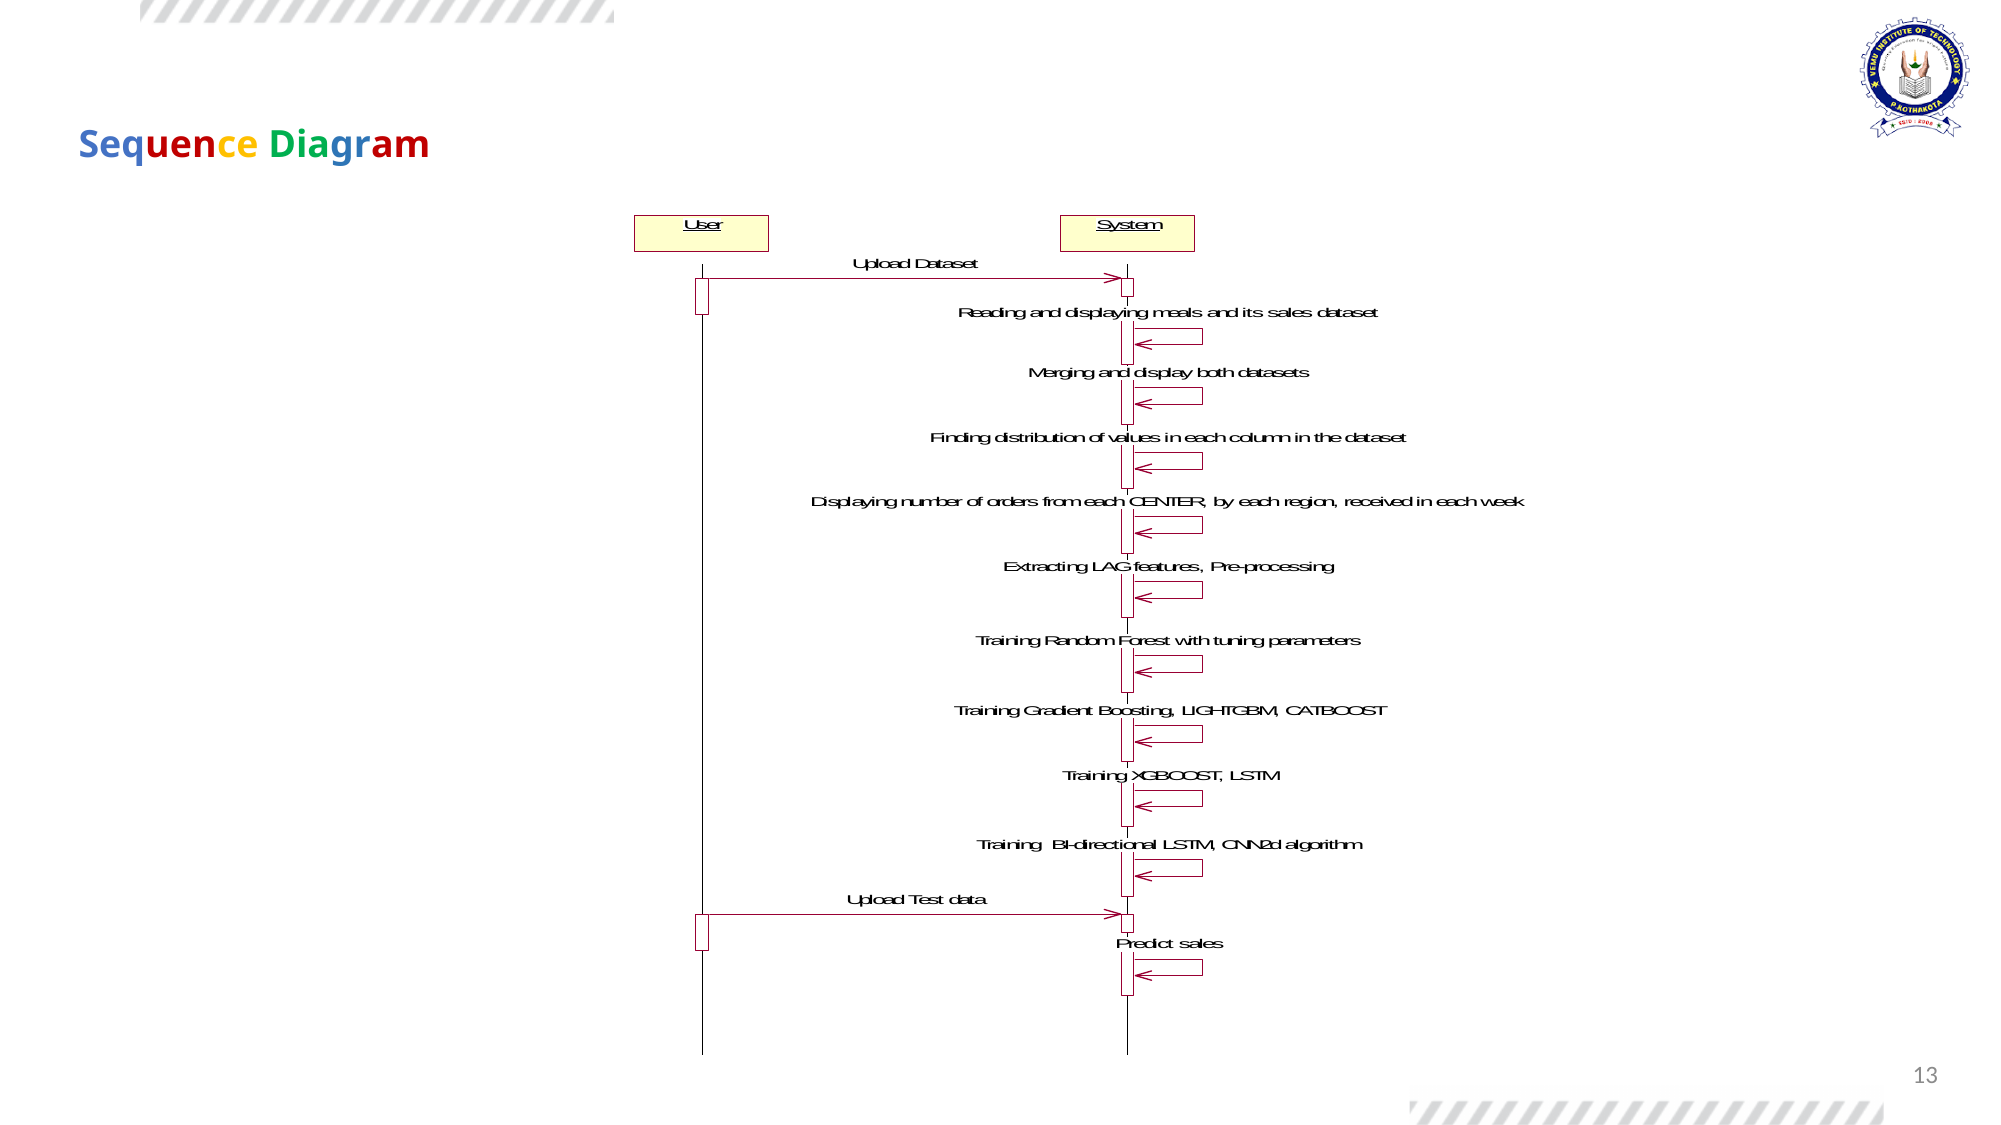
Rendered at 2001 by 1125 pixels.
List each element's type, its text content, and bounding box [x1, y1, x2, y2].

picture [590, 172, 1884, 1125]
text_box Sequence Diagram [64, 112, 445, 173]
picture [139, 0, 614, 40]
slide_number 13 [1838, 1038, 1959, 1125]
picture [1829, 0, 2000, 155]
